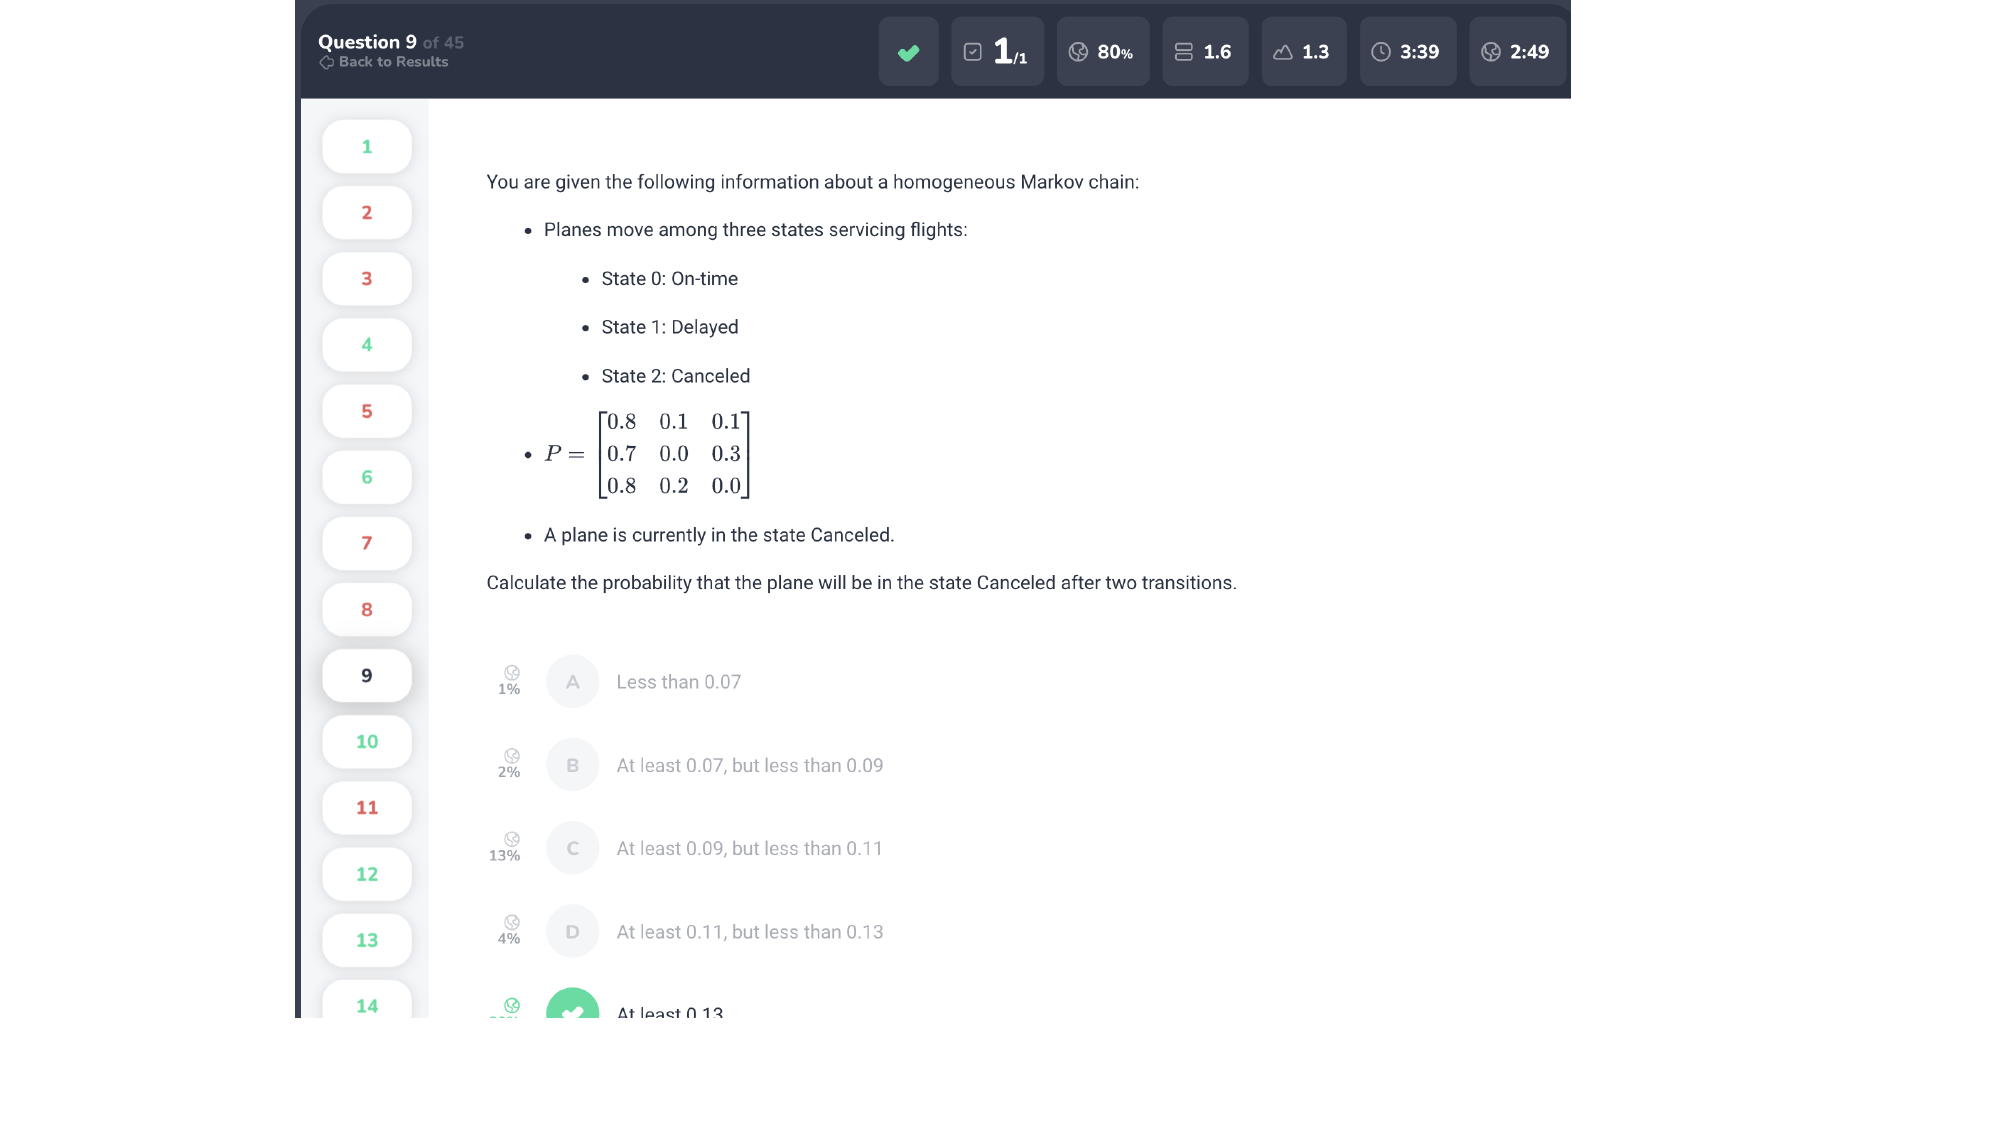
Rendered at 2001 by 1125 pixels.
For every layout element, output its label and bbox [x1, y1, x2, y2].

picture [294, 0, 1571, 1019]
